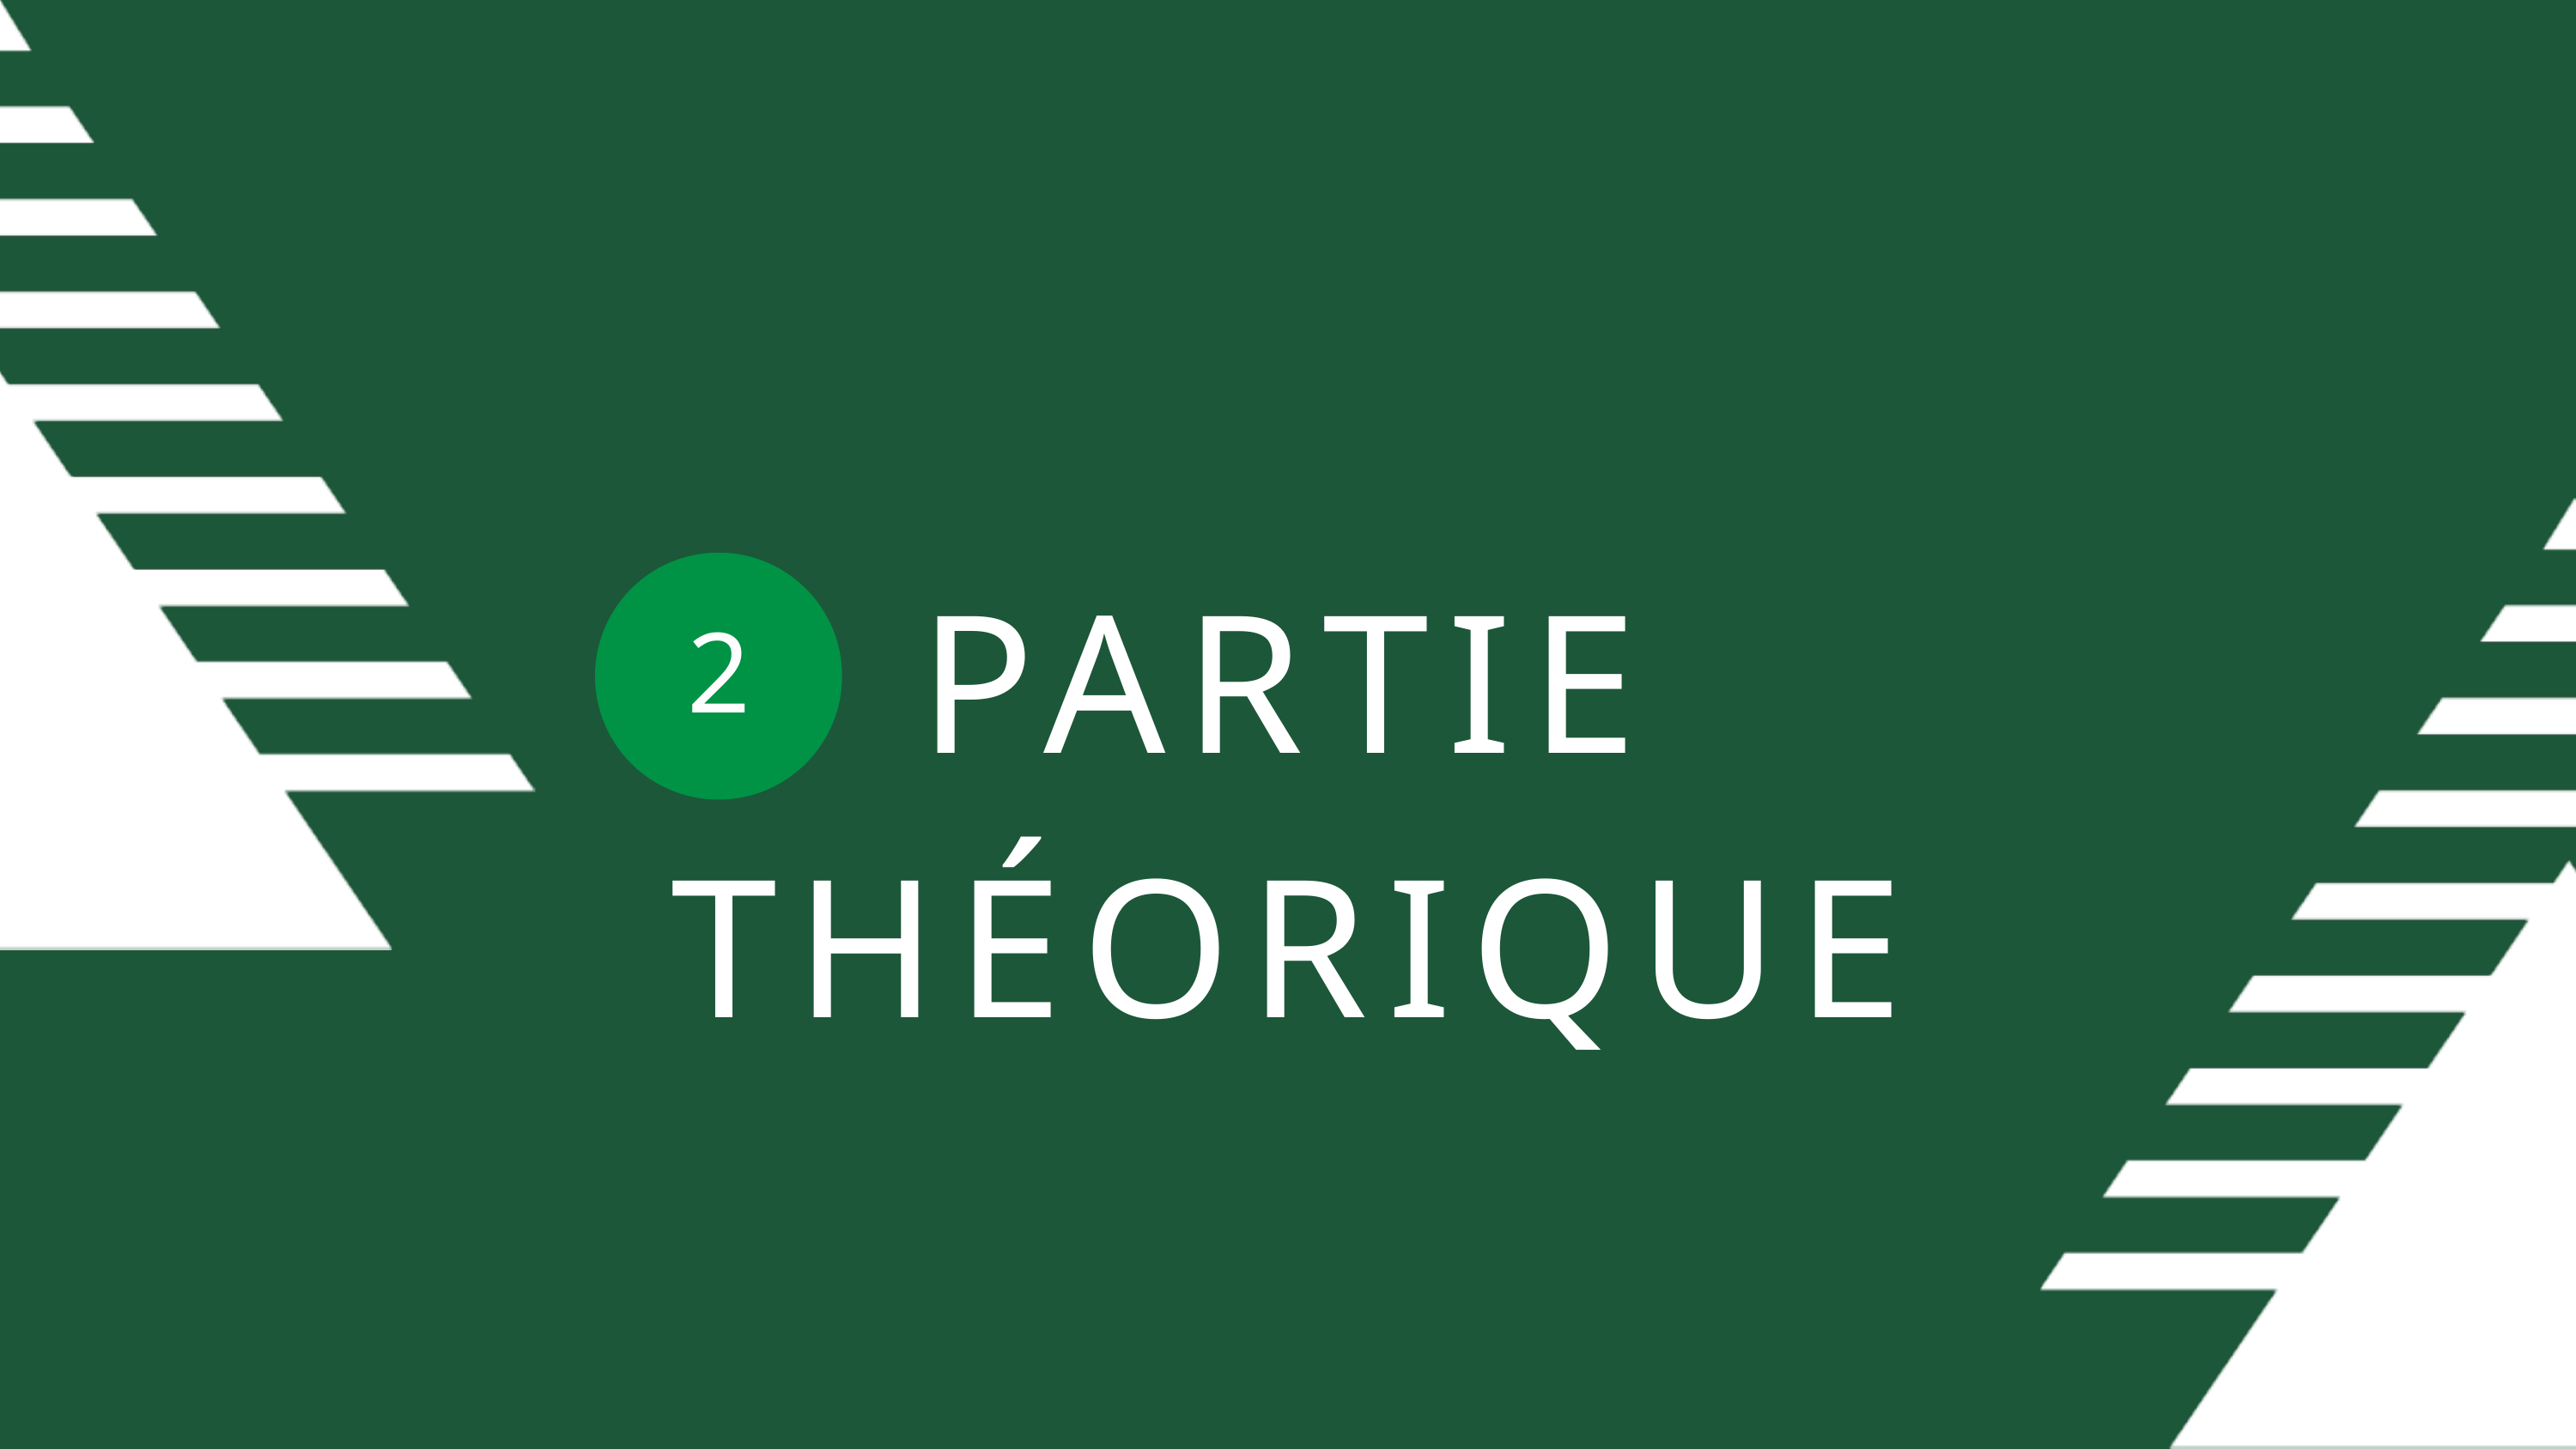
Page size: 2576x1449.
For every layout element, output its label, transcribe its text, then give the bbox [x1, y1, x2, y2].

text_box PARTIE THÉORIQUE [507, 527, 2040, 1056]
text_box [0, 0, 536, 950]
text_box [2040, 498, 2576, 1449]
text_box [594, 552, 842, 800]
